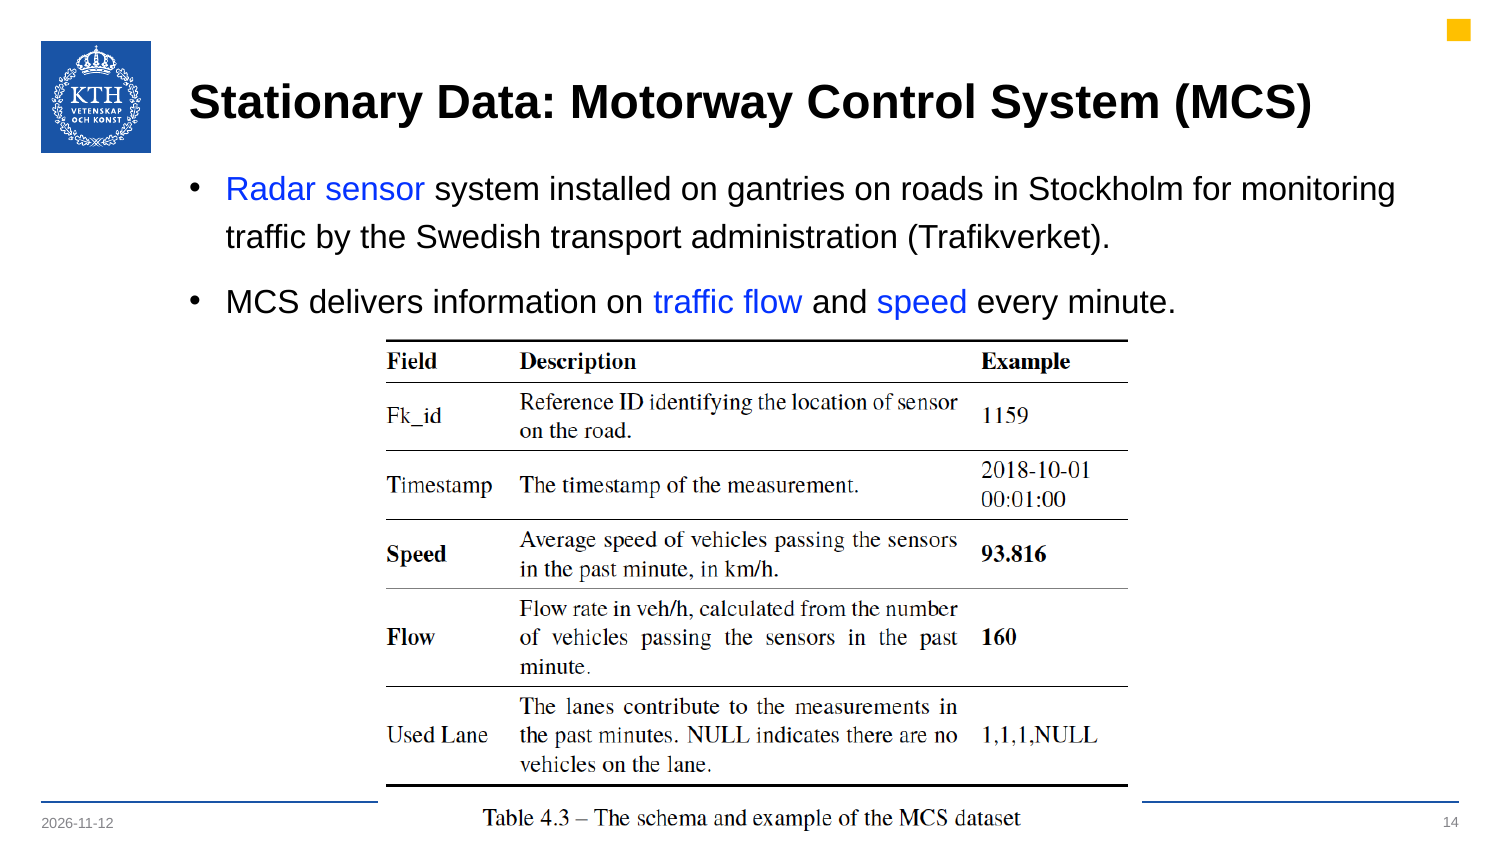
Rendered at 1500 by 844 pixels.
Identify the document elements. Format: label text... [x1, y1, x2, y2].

slide_number 14 [1147, 811, 1459, 832]
title Stationary Data: Motorway Control System (MCS) [173, 41, 1413, 152]
picture [378, 332, 1142, 832]
list Radar sensor system installed on gantries on roads in Stockholm for monitoring traffic by the Swedish transport administration (Trafikverket). MCS delivers information on traffic flow and speed every minute. [174, 151, 1415, 775]
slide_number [41, 813, 373, 833]
text_box [1445, 17, 1473, 43]
